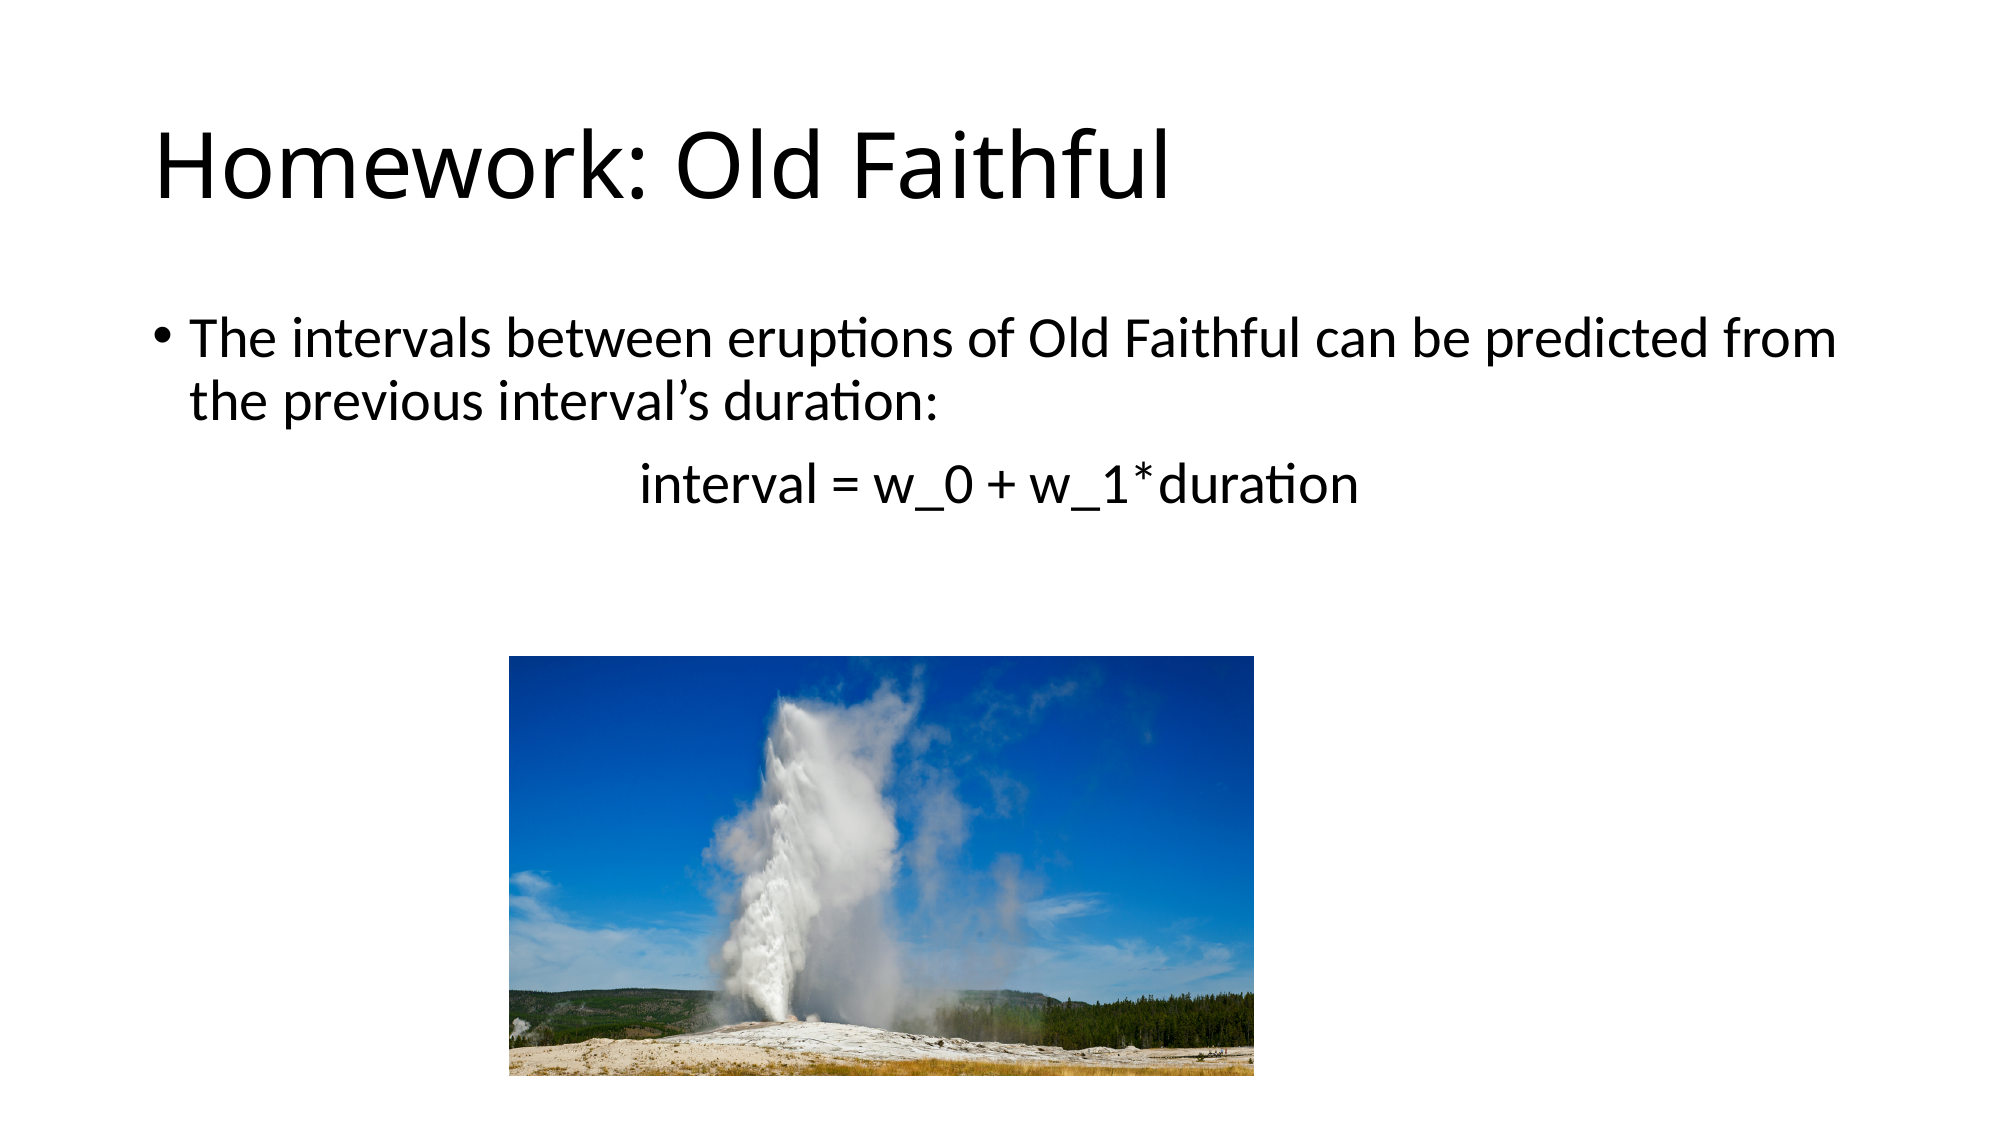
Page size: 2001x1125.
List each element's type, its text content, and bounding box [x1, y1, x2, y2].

picture [509, 656, 1254, 1076]
title Homework: Old Faithful [137, 59, 1863, 278]
list The intervals between eruptions of Old Faithful can be predicted from the previous interval’s duration: interval = w_0 + w_1*duration [137, 299, 1863, 1014]
